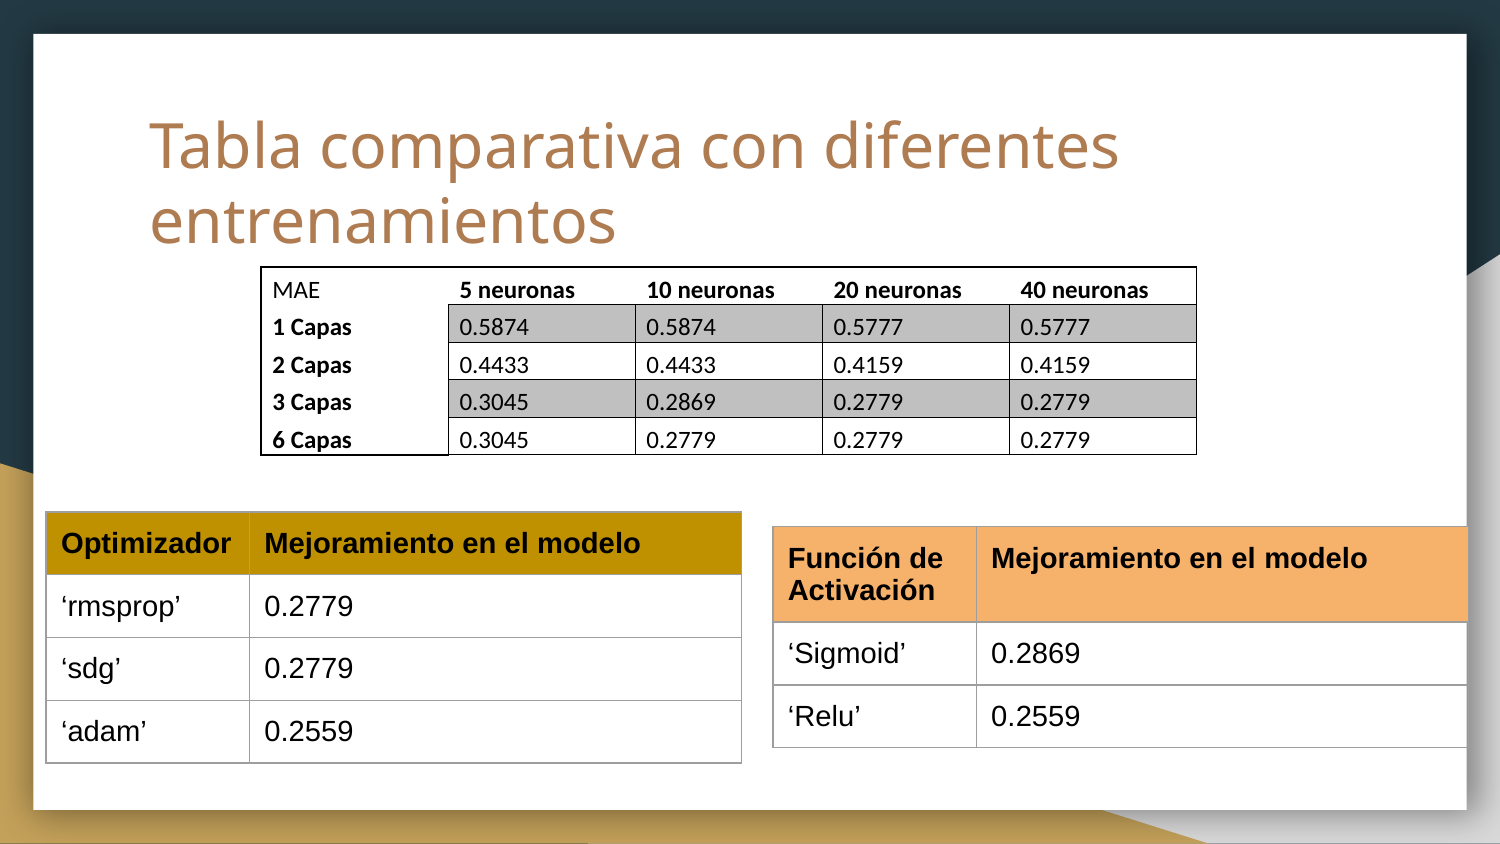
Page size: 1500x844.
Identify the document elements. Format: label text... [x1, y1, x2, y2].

table_cell ‘adam’ [47, 701, 249, 762]
table_cell 0.4433 [636, 343, 822, 379]
table_cell 0.2779 [823, 418, 1009, 454]
table_header 5 neuronas [448, 268, 635, 304]
table_cell ‘Sigmoid’ [774, 623, 976, 684]
table_cell ‘sdg’ [47, 638, 249, 700]
table_cell 0.5777 [823, 305, 1009, 342]
table_cell 0.2779 [1010, 418, 1196, 454]
table_cell 0.2779 [250, 638, 741, 700]
table_cell 0.2869 [977, 623, 1468, 684]
table_cell 1 Capas [262, 304, 448, 342]
table_header Función de Activación [774, 527, 976, 621]
table_header 20 neuronas [822, 268, 1009, 304]
table_cell 0.2559 [977, 686, 1468, 747]
table_header 40 neuronas [1009, 268, 1196, 304]
table_header 10 neuronas [635, 268, 822, 304]
table_cell 0.2779 [636, 418, 822, 454]
table_cell 0.4159 [1010, 343, 1196, 379]
table_cell 3 Capas [262, 380, 448, 417]
table_cell 0.5777 [1010, 305, 1196, 342]
table_cell 0.2779 [823, 380, 1009, 417]
table_cell 0.5874 [636, 305, 822, 342]
table_cell 0.3045 [449, 418, 635, 454]
table_cell 0.5874 [449, 305, 635, 342]
table_header Optimizador [47, 513, 249, 574]
table_cell 0.4159 [823, 343, 1009, 379]
table_cell 0.2869 [636, 380, 822, 417]
table_cell 0.2559 [250, 701, 741, 762]
table_cell ‘Relu’ [774, 686, 976, 747]
table_header Mejoramiento en el modelo [250, 513, 741, 574]
title Tabla comparativa con diferentes entrenamientos [134, 91, 1366, 248]
table_cell 0.2779 [1010, 380, 1196, 417]
table_header Mejoramiento en el modelo [977, 527, 1468, 621]
table_header MAE [262, 268, 448, 304]
table_cell 0.4433 [449, 343, 635, 379]
table_cell 6 Capas [262, 417, 448, 454]
table_cell 2 Capas [262, 342, 448, 380]
table_cell 0.2779 [250, 575, 741, 637]
table_cell 0.3045 [449, 380, 635, 417]
table_cell ‘rmsprop’ [47, 575, 249, 637]
